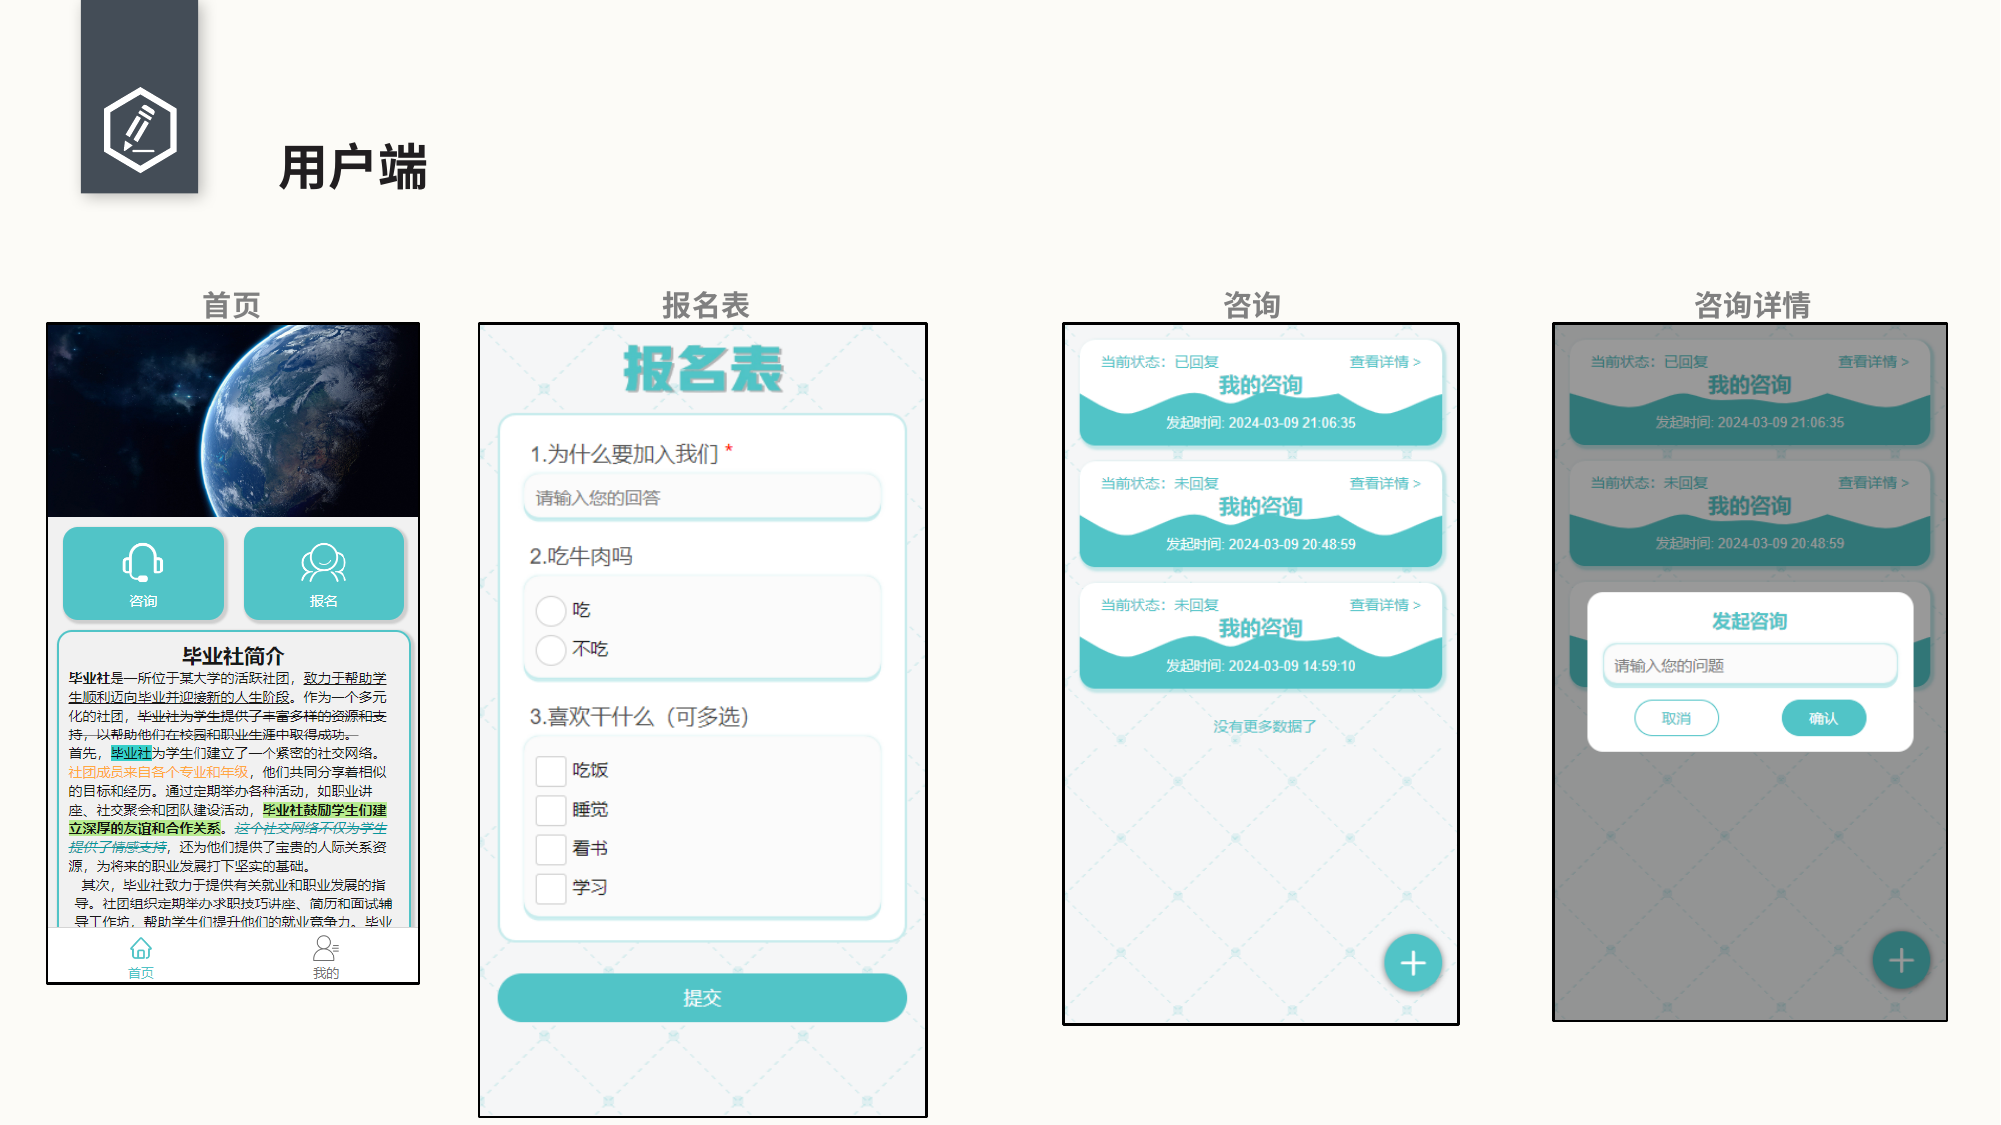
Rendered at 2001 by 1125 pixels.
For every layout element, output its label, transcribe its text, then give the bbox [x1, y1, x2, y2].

text_box 咨询 [1208, 272, 1438, 323]
title 首页 [188, 272, 418, 322]
picture [48, 324, 418, 983]
text_box 用户端 [264, 115, 860, 191]
picture [1554, 324, 1946, 1020]
picture [1064, 324, 1458, 1024]
text_box 咨询详情 [1680, 272, 1910, 323]
text_box 报名表 [648, 272, 878, 323]
picture [480, 324, 925, 1116]
